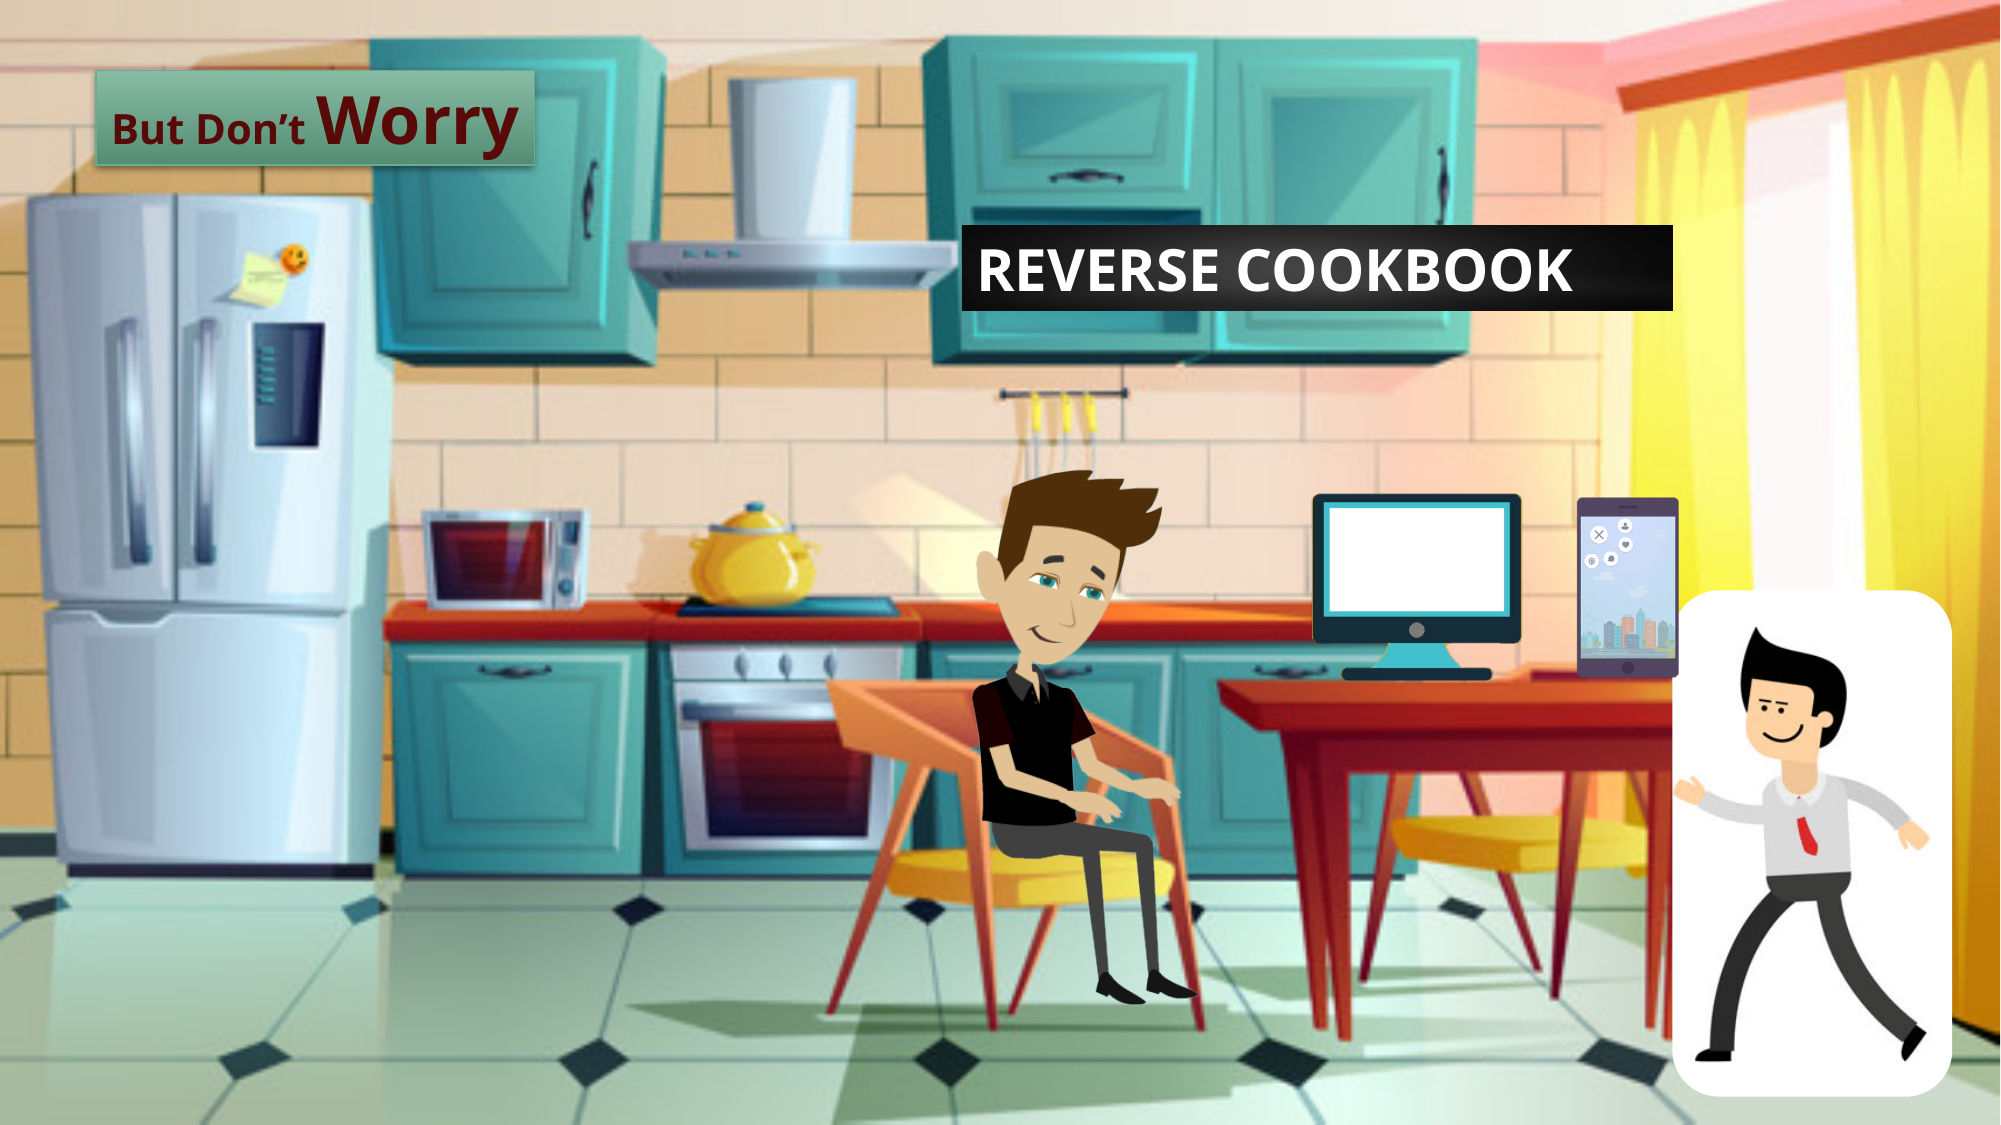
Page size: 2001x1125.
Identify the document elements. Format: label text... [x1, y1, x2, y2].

text_box REVERSE COOKBOOK [961, 225, 1673, 311]
picture [0, 0, 2001, 1125]
text_box But Don’t Worry [95, 70, 535, 166]
